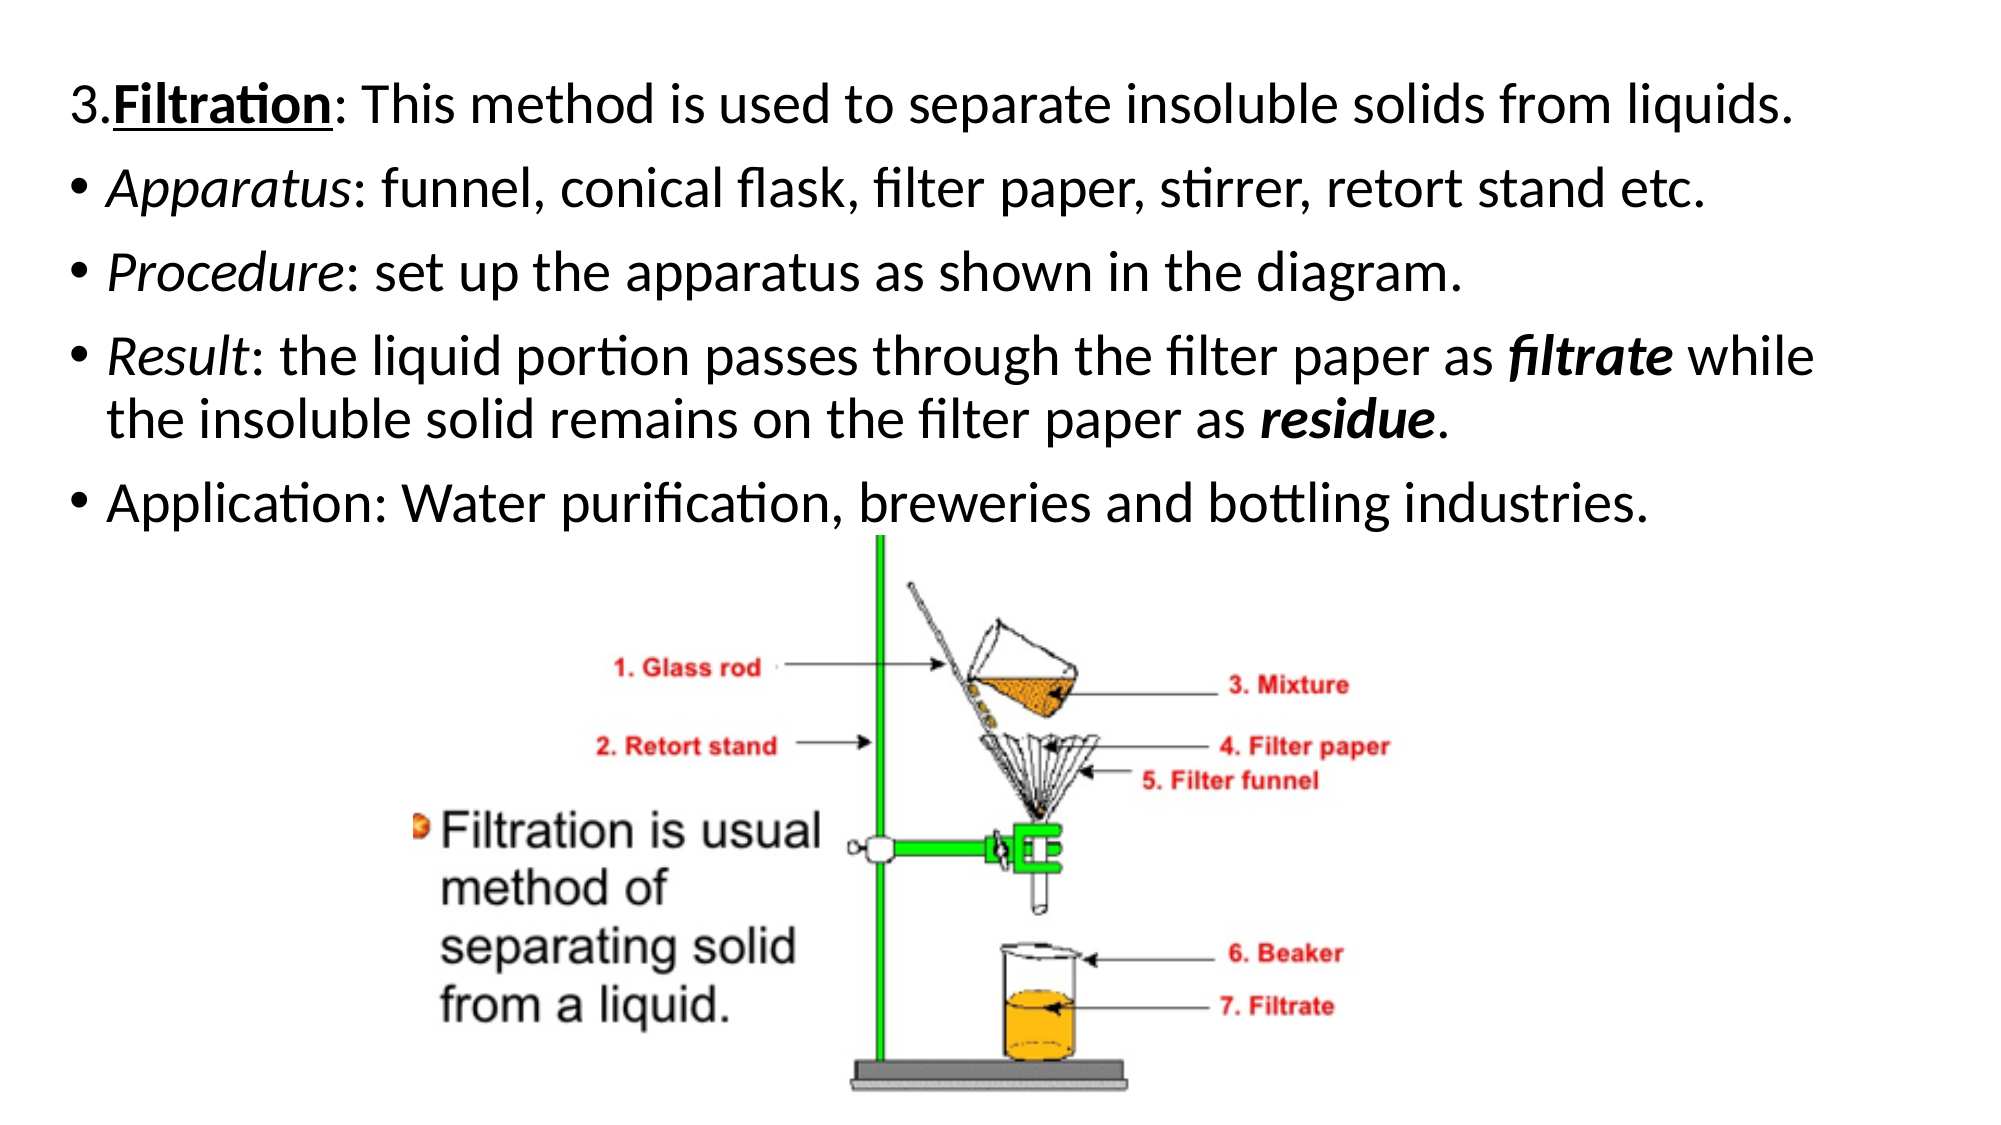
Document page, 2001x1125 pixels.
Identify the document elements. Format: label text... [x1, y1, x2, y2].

list 3.Filtration: This method is used to separate insoluble solids from liquids. Apparatus: funnel, conical flask, filter paper, stirrer, retort stand etc. Procedure: set up the apparatus as shown in the diagram. Result: the liquid portion passes through the filter paper as filtrate while the insoluble solid remains on the filter paper as residue. Application: Water purification, breweries and bottling industries. [54, 66, 1896, 596]
picture [413, 535, 1403, 1101]
